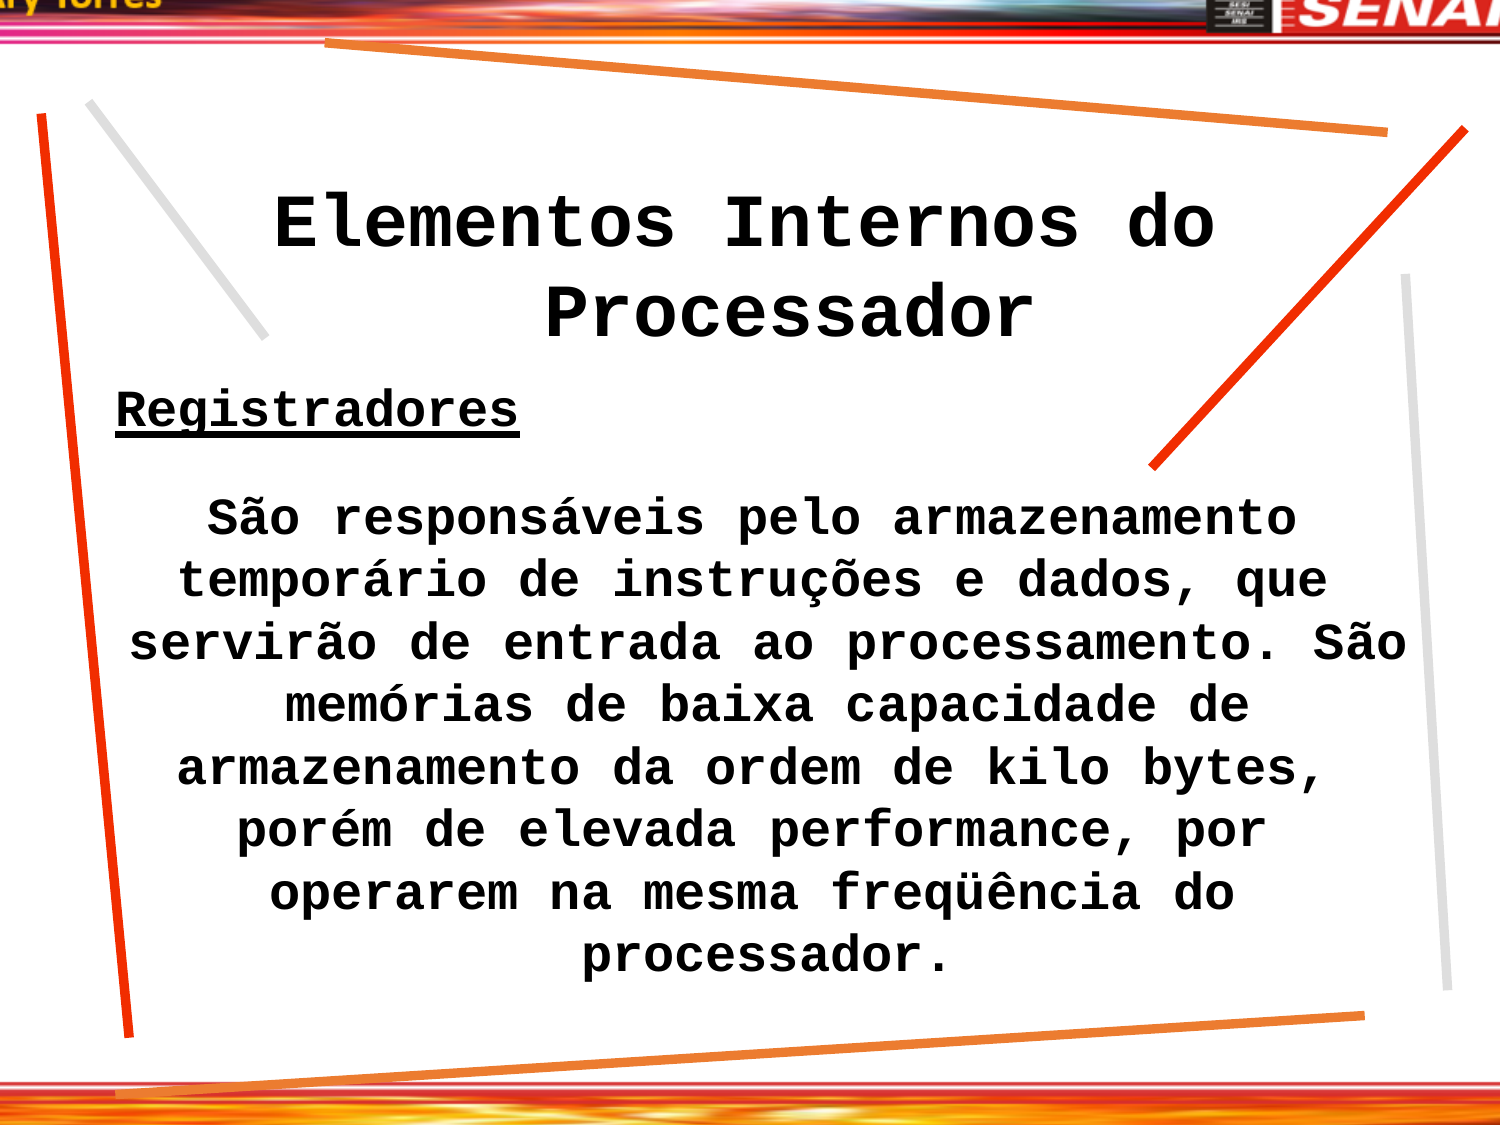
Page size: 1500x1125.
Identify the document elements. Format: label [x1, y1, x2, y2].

picture [0, 0, 1500, 1125]
text_box [319, 37, 1471, 996]
text_box [36, 108, 1370, 1100]
